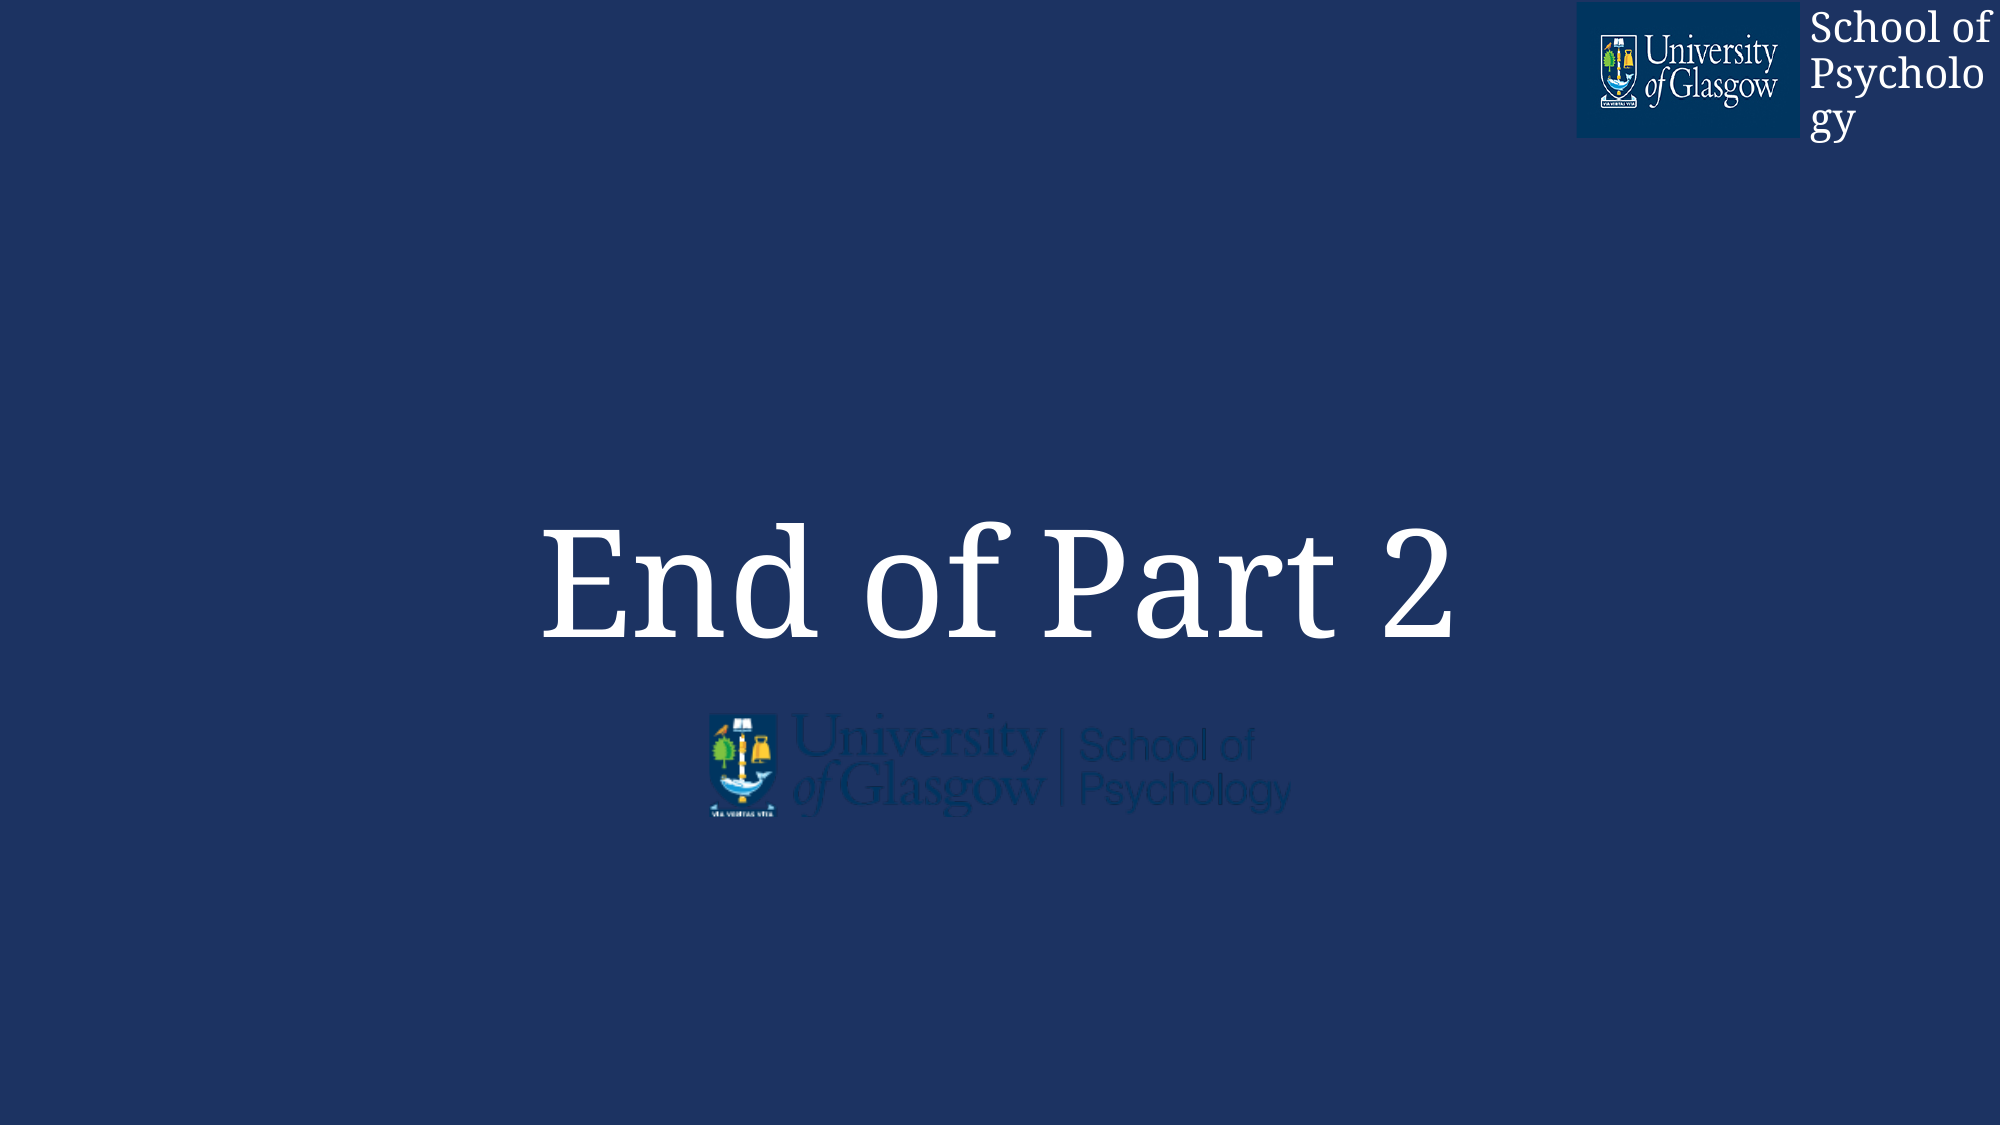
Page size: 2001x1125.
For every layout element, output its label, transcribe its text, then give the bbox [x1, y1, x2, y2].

picture [709, 712, 1291, 817]
picture [1576, 0, 2001, 189]
list End of Part 2 [137, 299, 1863, 1014]
